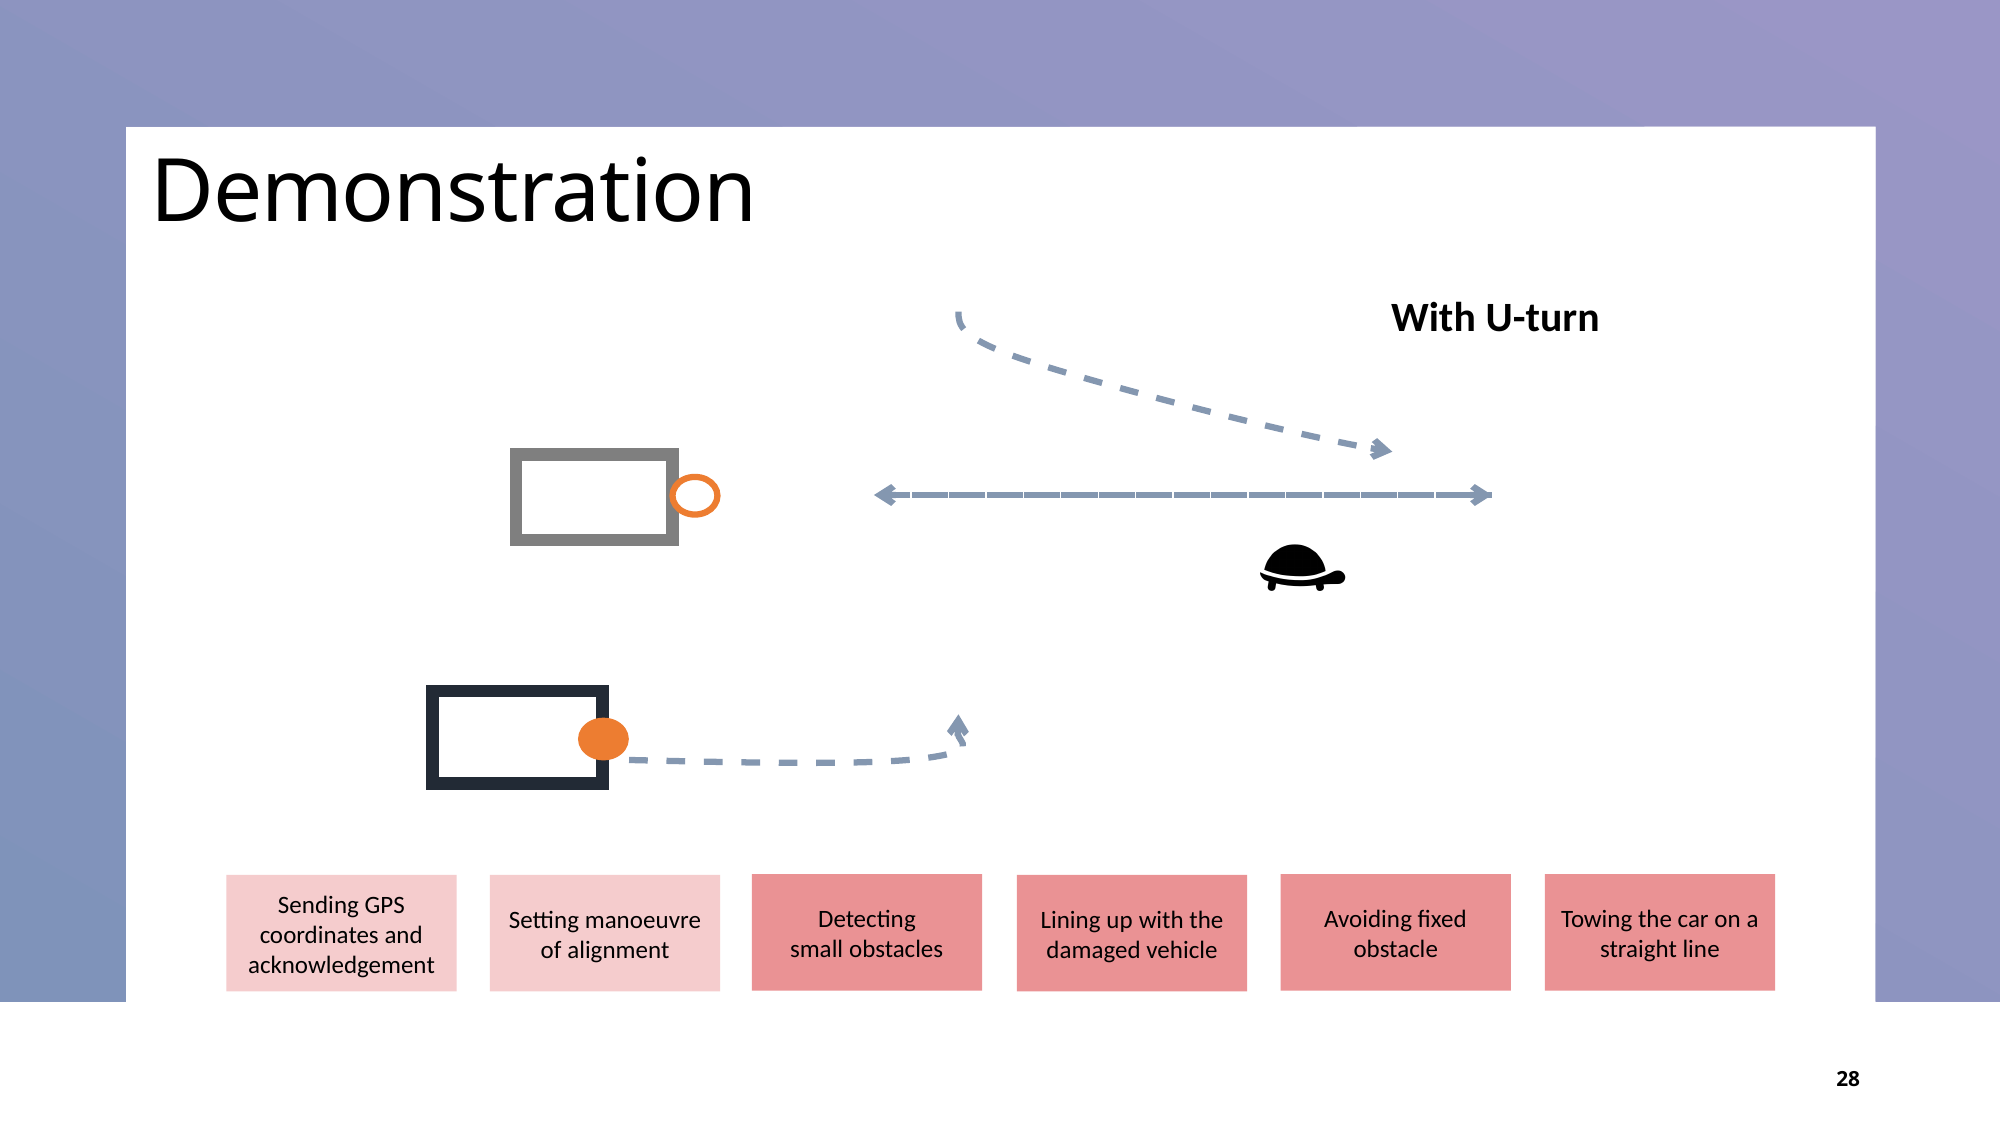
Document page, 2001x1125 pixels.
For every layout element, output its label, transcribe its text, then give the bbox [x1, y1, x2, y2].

text_box [629, 714, 964, 764]
text_box Lining up with the damaged vehicle [1016, 874, 1248, 992]
text_box Sending GPS coordinates and acknowledgement [226, 874, 457, 992]
text_box With U-turn [1376, 282, 1714, 348]
text_box Demonstration [135, 134, 1636, 258]
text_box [573, 396, 660, 599]
slide_number 28 [1788, 1050, 1875, 1110]
text_box [958, 311, 1393, 457]
text_box Setting manoeuvre of alignment [489, 874, 721, 992]
text_box Avoiding fixed obstacle [1280, 874, 1511, 991]
picture [1256, 521, 1349, 614]
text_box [484, 639, 577, 835]
text_box Towing the car on a straight line [1544, 874, 1776, 991]
text_box Detecting small obstacles [751, 874, 983, 991]
